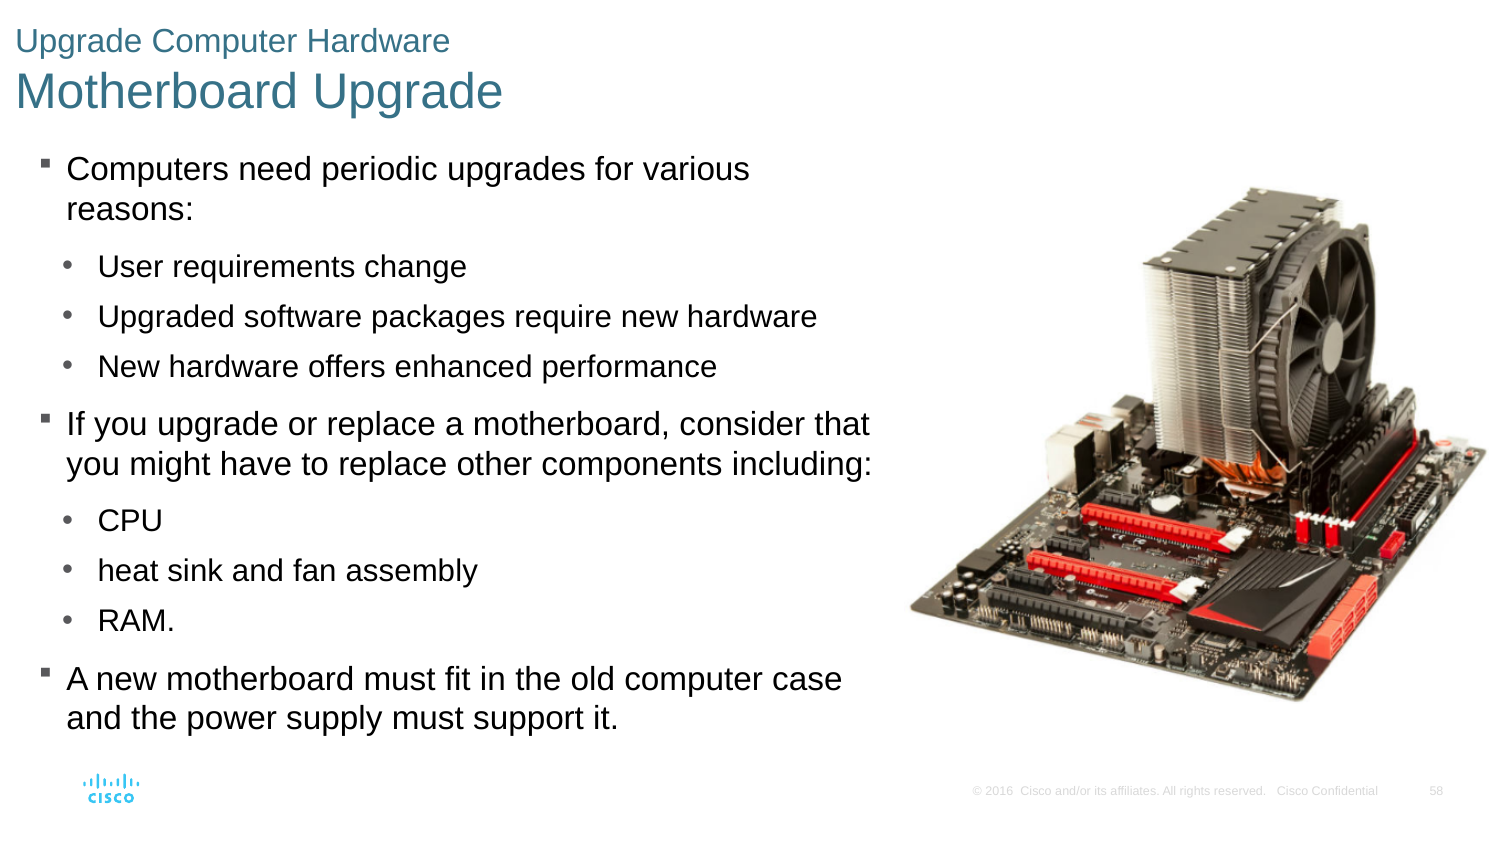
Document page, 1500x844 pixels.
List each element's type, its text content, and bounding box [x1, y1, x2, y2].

list Computers need periodic upgrades for various reasons: User requirements change Upgraded software packages require new hardware New hardware offers enhanced performance If you upgrade or replace a motherboard, consider that you might have to replace other components including: CPU heat sink and fan assembly RAM. A new motherboard must fit in the old computer case and the power supply must support it. [23, 139, 905, 772]
title Upgrade Computer Hardware Motherboard Upgrade [0, 6, 1500, 131]
picture [881, 147, 1490, 705]
